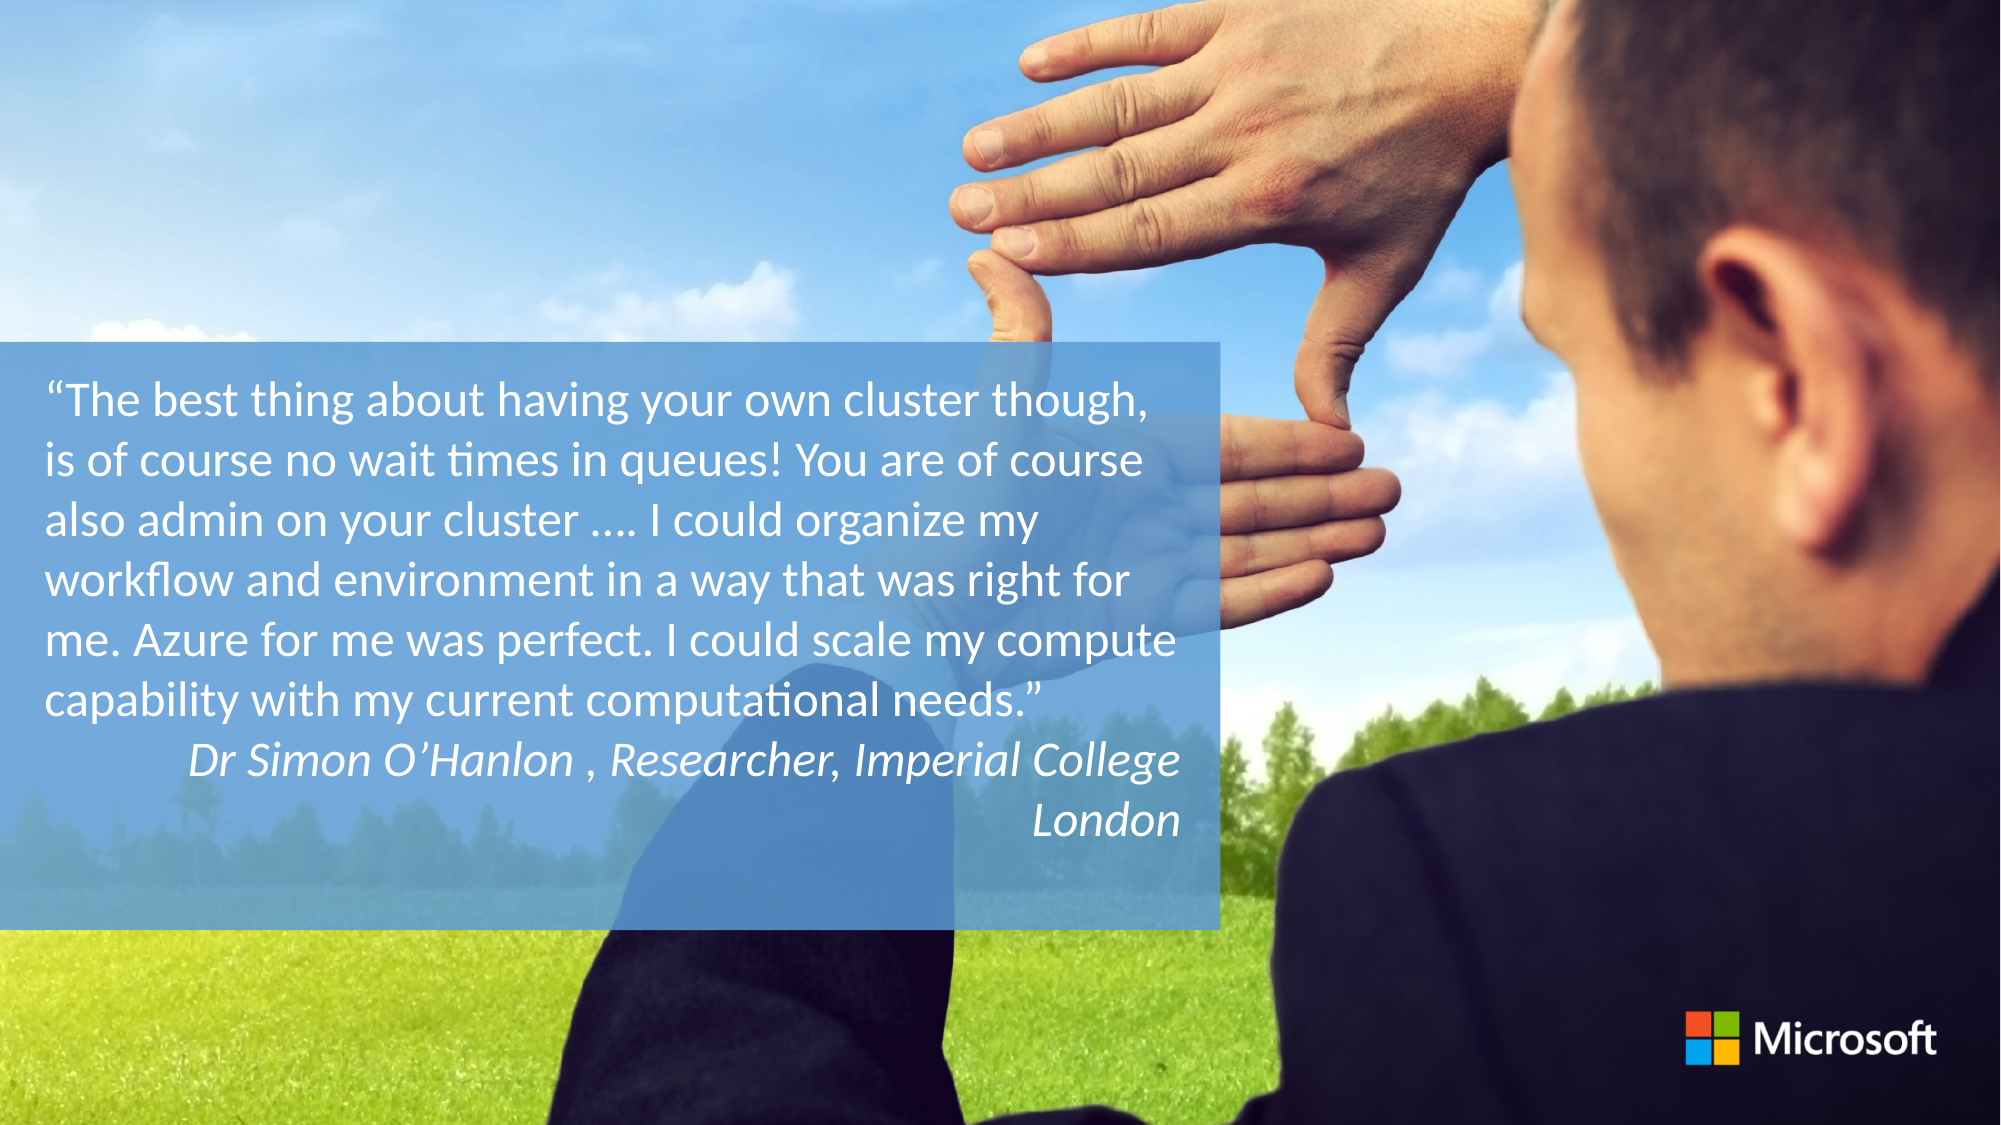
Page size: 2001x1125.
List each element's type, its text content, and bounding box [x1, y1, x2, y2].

picture [0, 0, 2001, 1125]
text_box “The best thing about having your own cluster though, is of course no wait times in queues! You are of course also admin on your cluster …. I could organize my workflow and environment in a way that was right for me. Azure for me was perfect. I could scale my compute capability with my current computational needs.” Dr Simon O’Hanlon , Researcher, Imperial College London [29, 359, 1197, 855]
